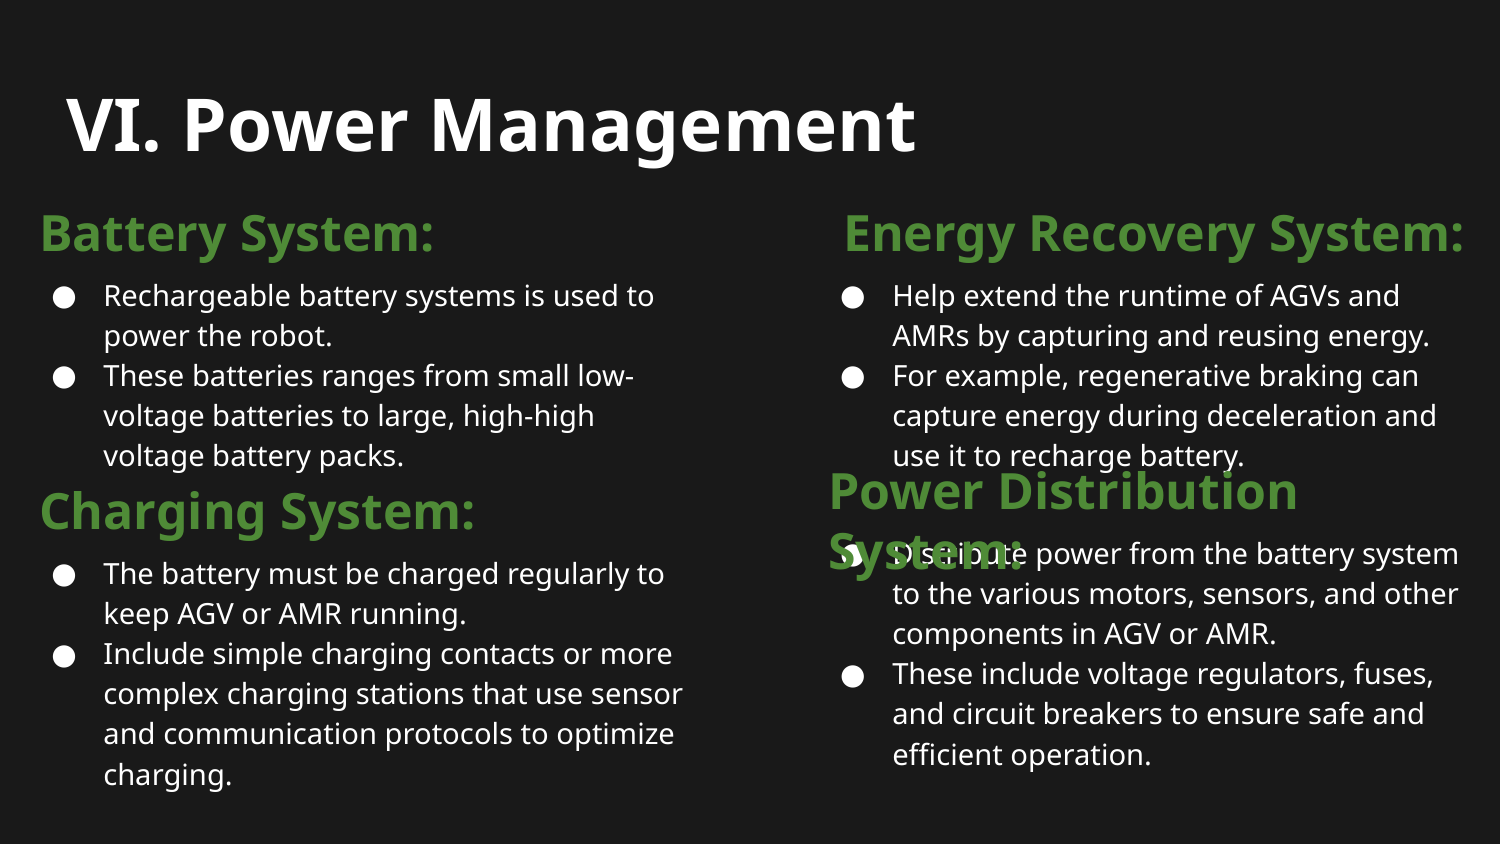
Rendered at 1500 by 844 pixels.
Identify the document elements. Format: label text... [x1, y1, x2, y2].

subtitle Help extend the runtime of AGVs and AMRs by capturing and reusing energy. For example, regenerative braking can capture energy during deceleration and use it to recharge battery. [802, 256, 1500, 445]
title Battery System: [24, 186, 668, 268]
subtitle Rechargeable battery systems is used to power the robot. These batteries ranges from small low-voltage batteries to large, high-high voltage battery packs. [13, 256, 712, 485]
subtitle Distribute power from the battery system to the various motors, sensors, and other components in AGV or AMR. These include voltage regulators, fuses, and circuit breakers to ensure safe and efficient operation. [802, 514, 1500, 619]
title VI. Power Management [50, 63, 1449, 187]
title Power Distribution System: [813, 444, 1500, 526]
subtitle The battery must be charged regularly to keep AGV or AMR running. Include simple charging contacts or more complex charging stations that use sensor and communication protocols to optimize charging. [13, 534, 712, 639]
title Charging System: [24, 464, 668, 546]
title Energy Recovery System: [828, 186, 1485, 311]
